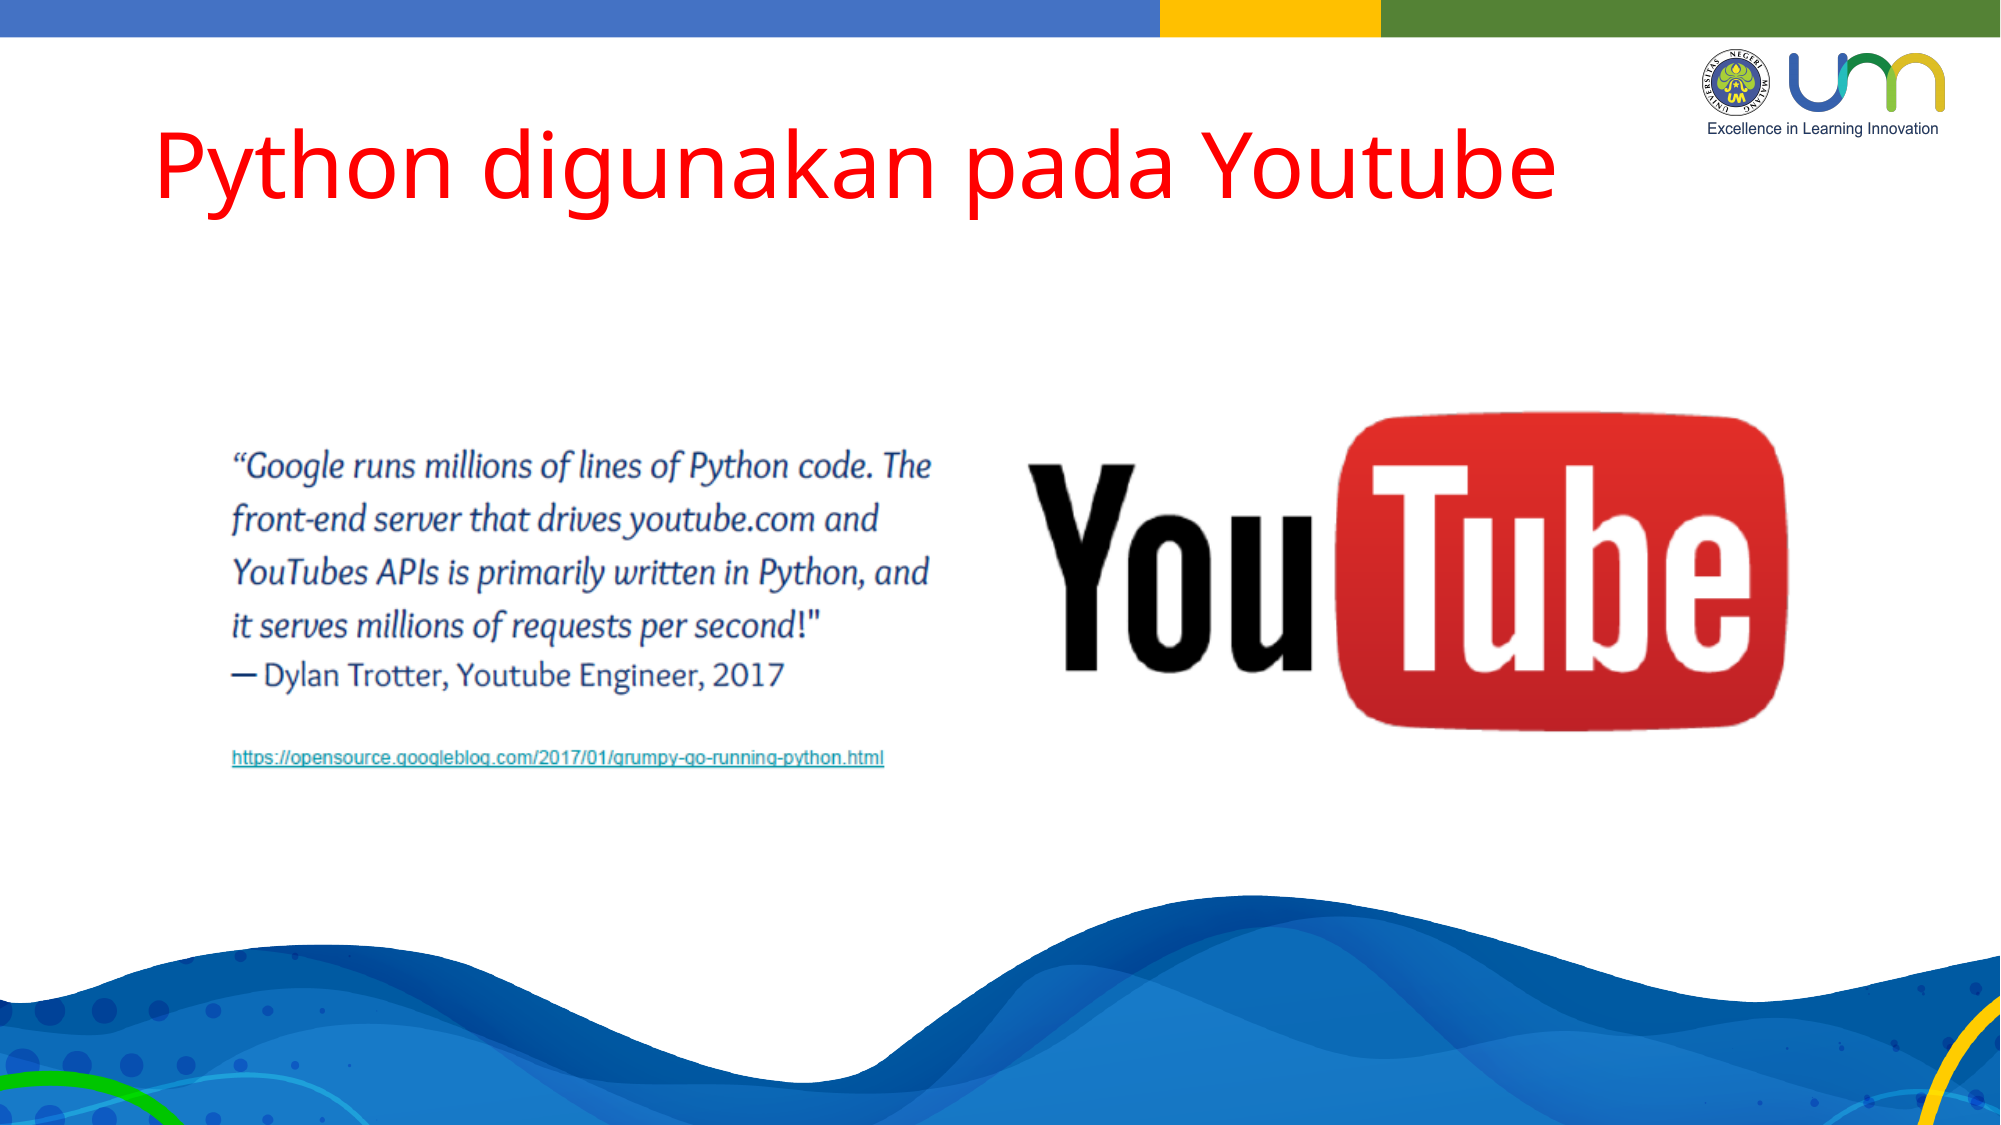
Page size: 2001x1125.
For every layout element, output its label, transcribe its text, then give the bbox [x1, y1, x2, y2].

title Python digunakan pada Youtube [137, 59, 1863, 278]
picture [0, 38, 2000, 1125]
